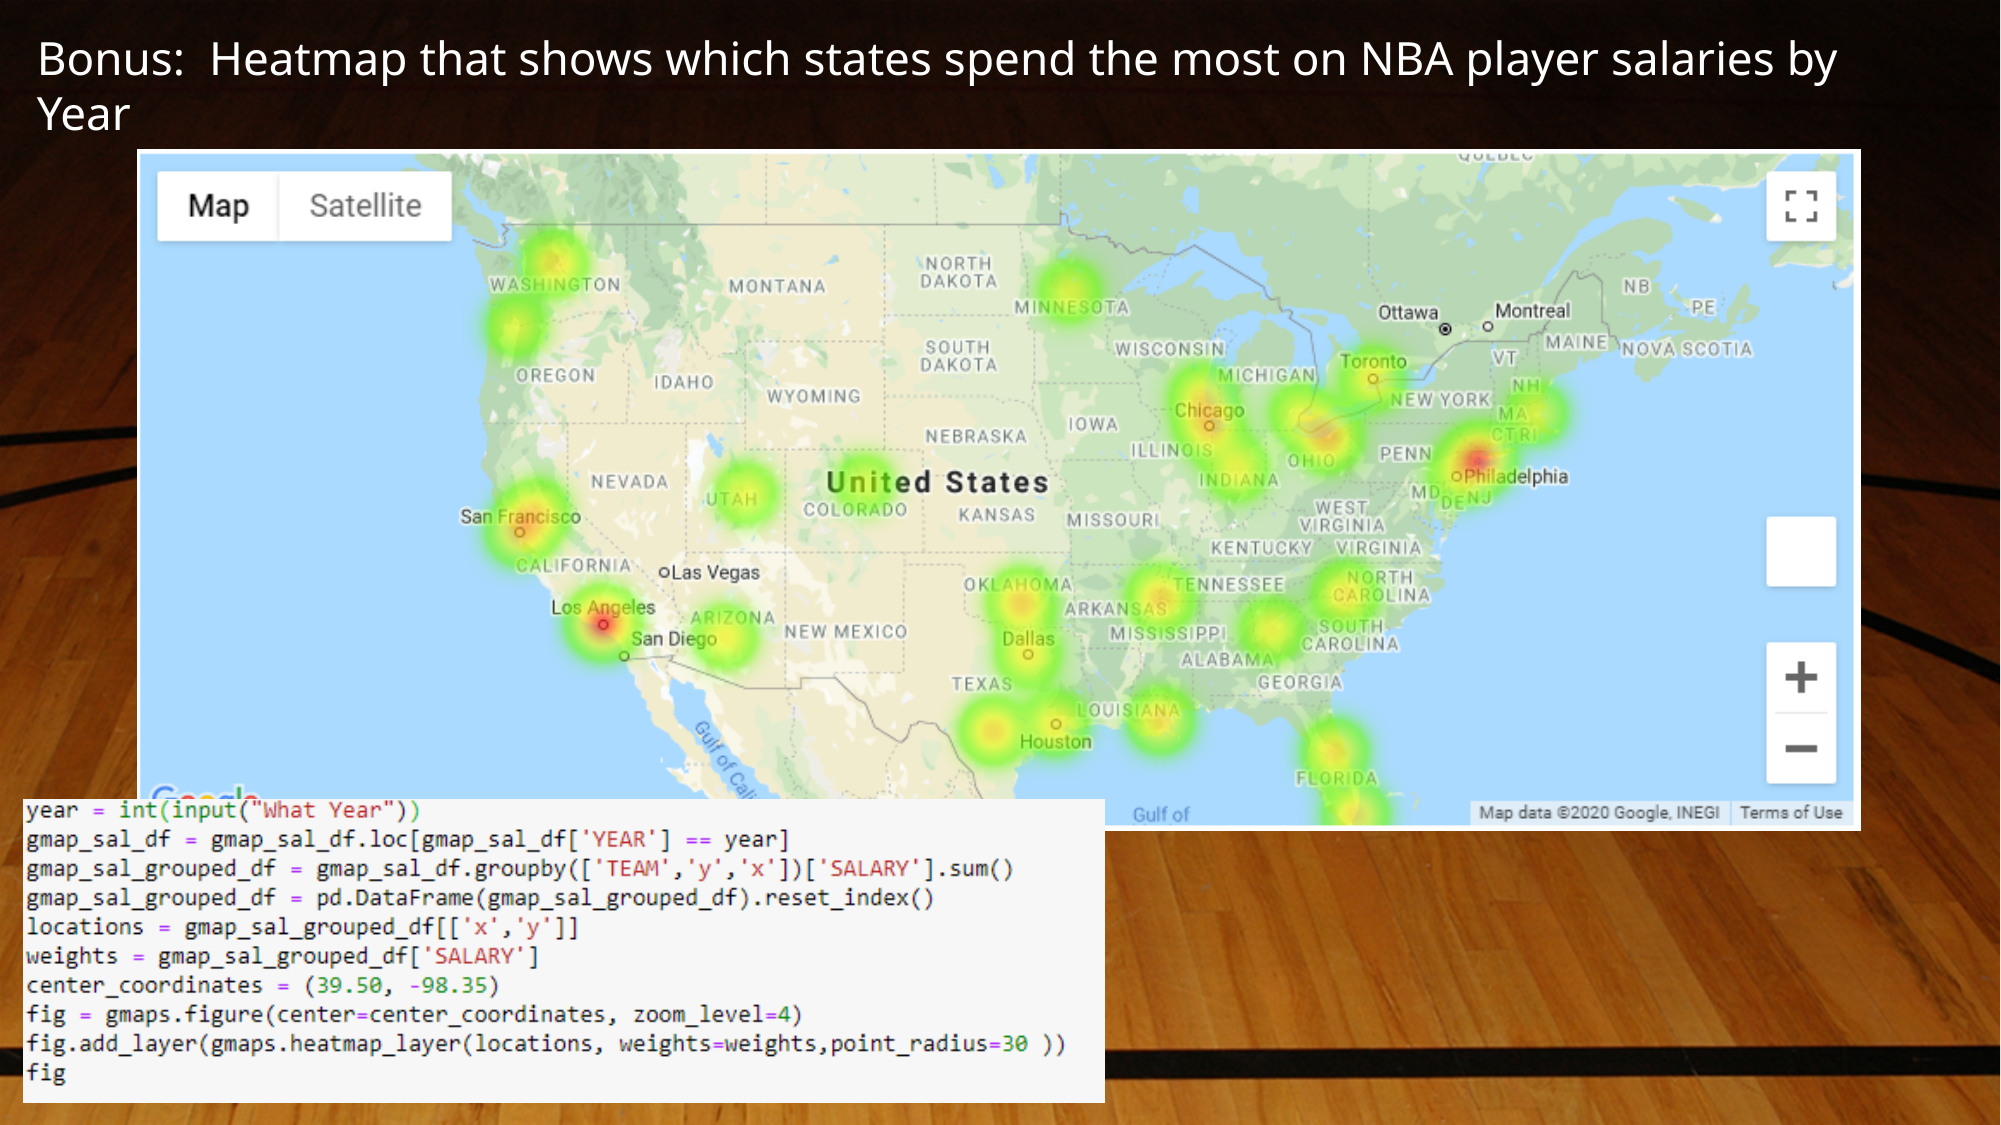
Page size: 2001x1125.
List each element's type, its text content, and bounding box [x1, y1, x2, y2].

text_box Bonus: Heatmap that shows which states spend the most on NBA player salaries by Year [22, 22, 1938, 148]
picture [0, 0, 2001, 1125]
